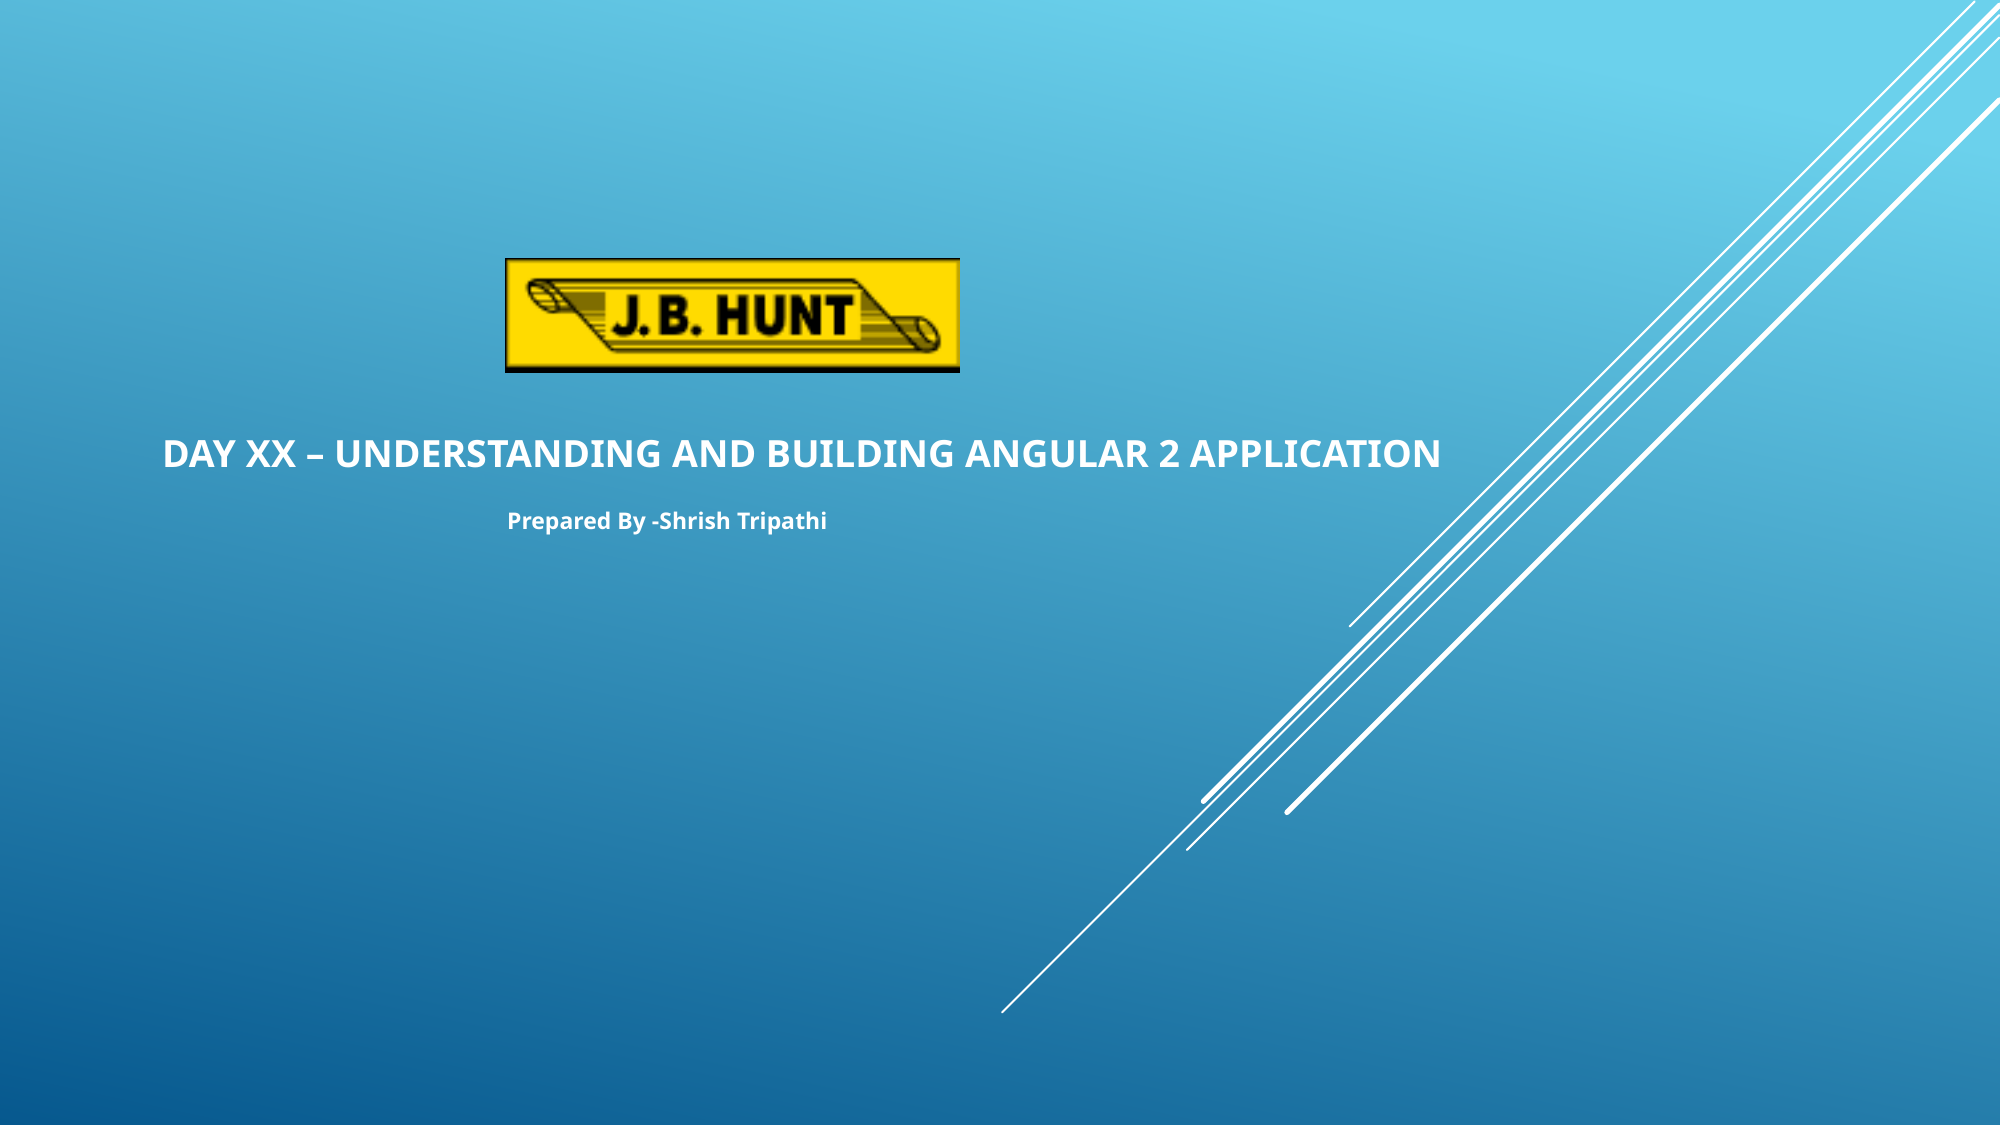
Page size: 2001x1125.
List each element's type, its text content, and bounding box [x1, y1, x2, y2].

picture [505, 258, 960, 373]
title Day XX – Understanding and Building Angular 2 application [146, 412, 1479, 528]
subtitle Prepared By -Shrish Tripathi [492, 498, 1044, 568]
